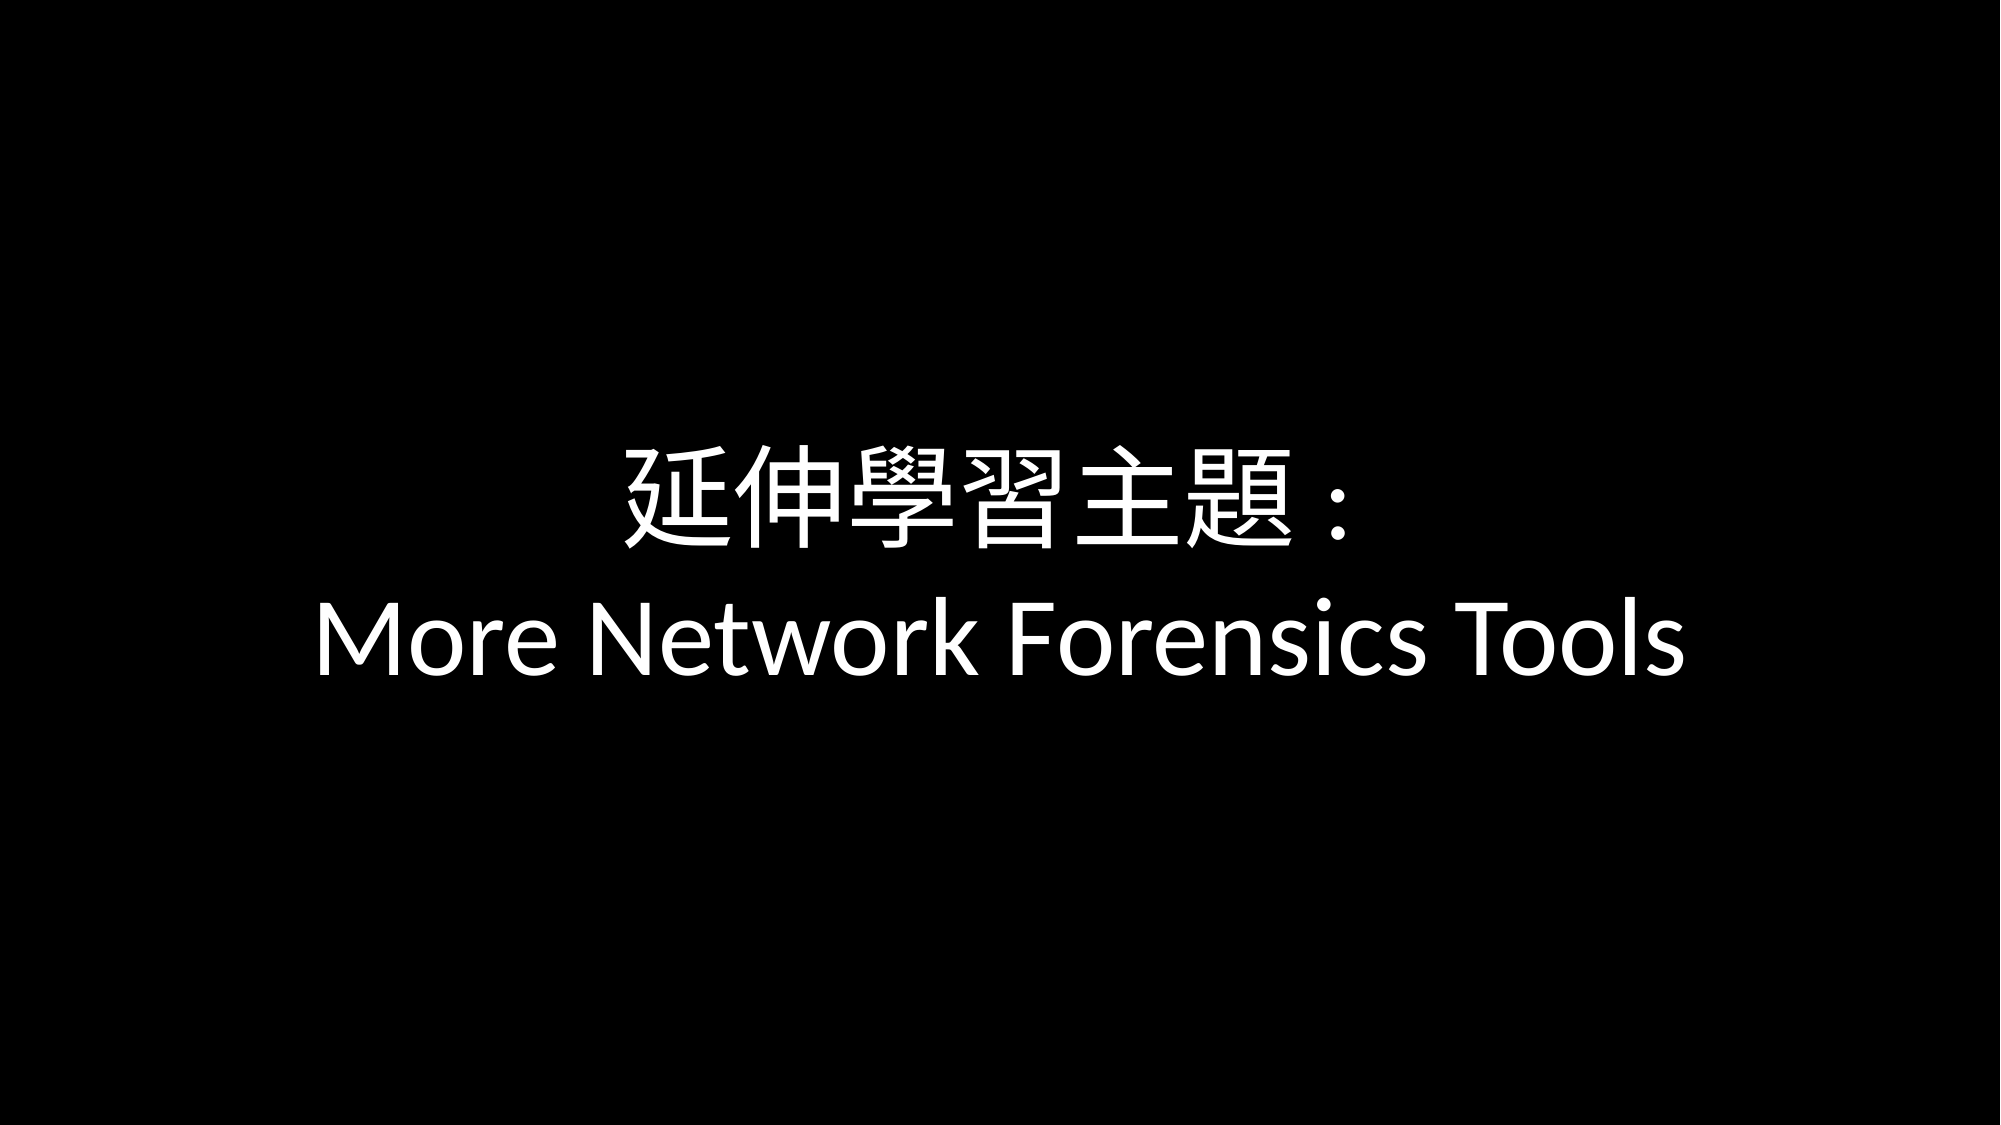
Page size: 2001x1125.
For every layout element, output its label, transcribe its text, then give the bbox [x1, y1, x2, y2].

text_box 延伸學習主題: More Network Forensics Tools [0, 0, 2000, 1125]
